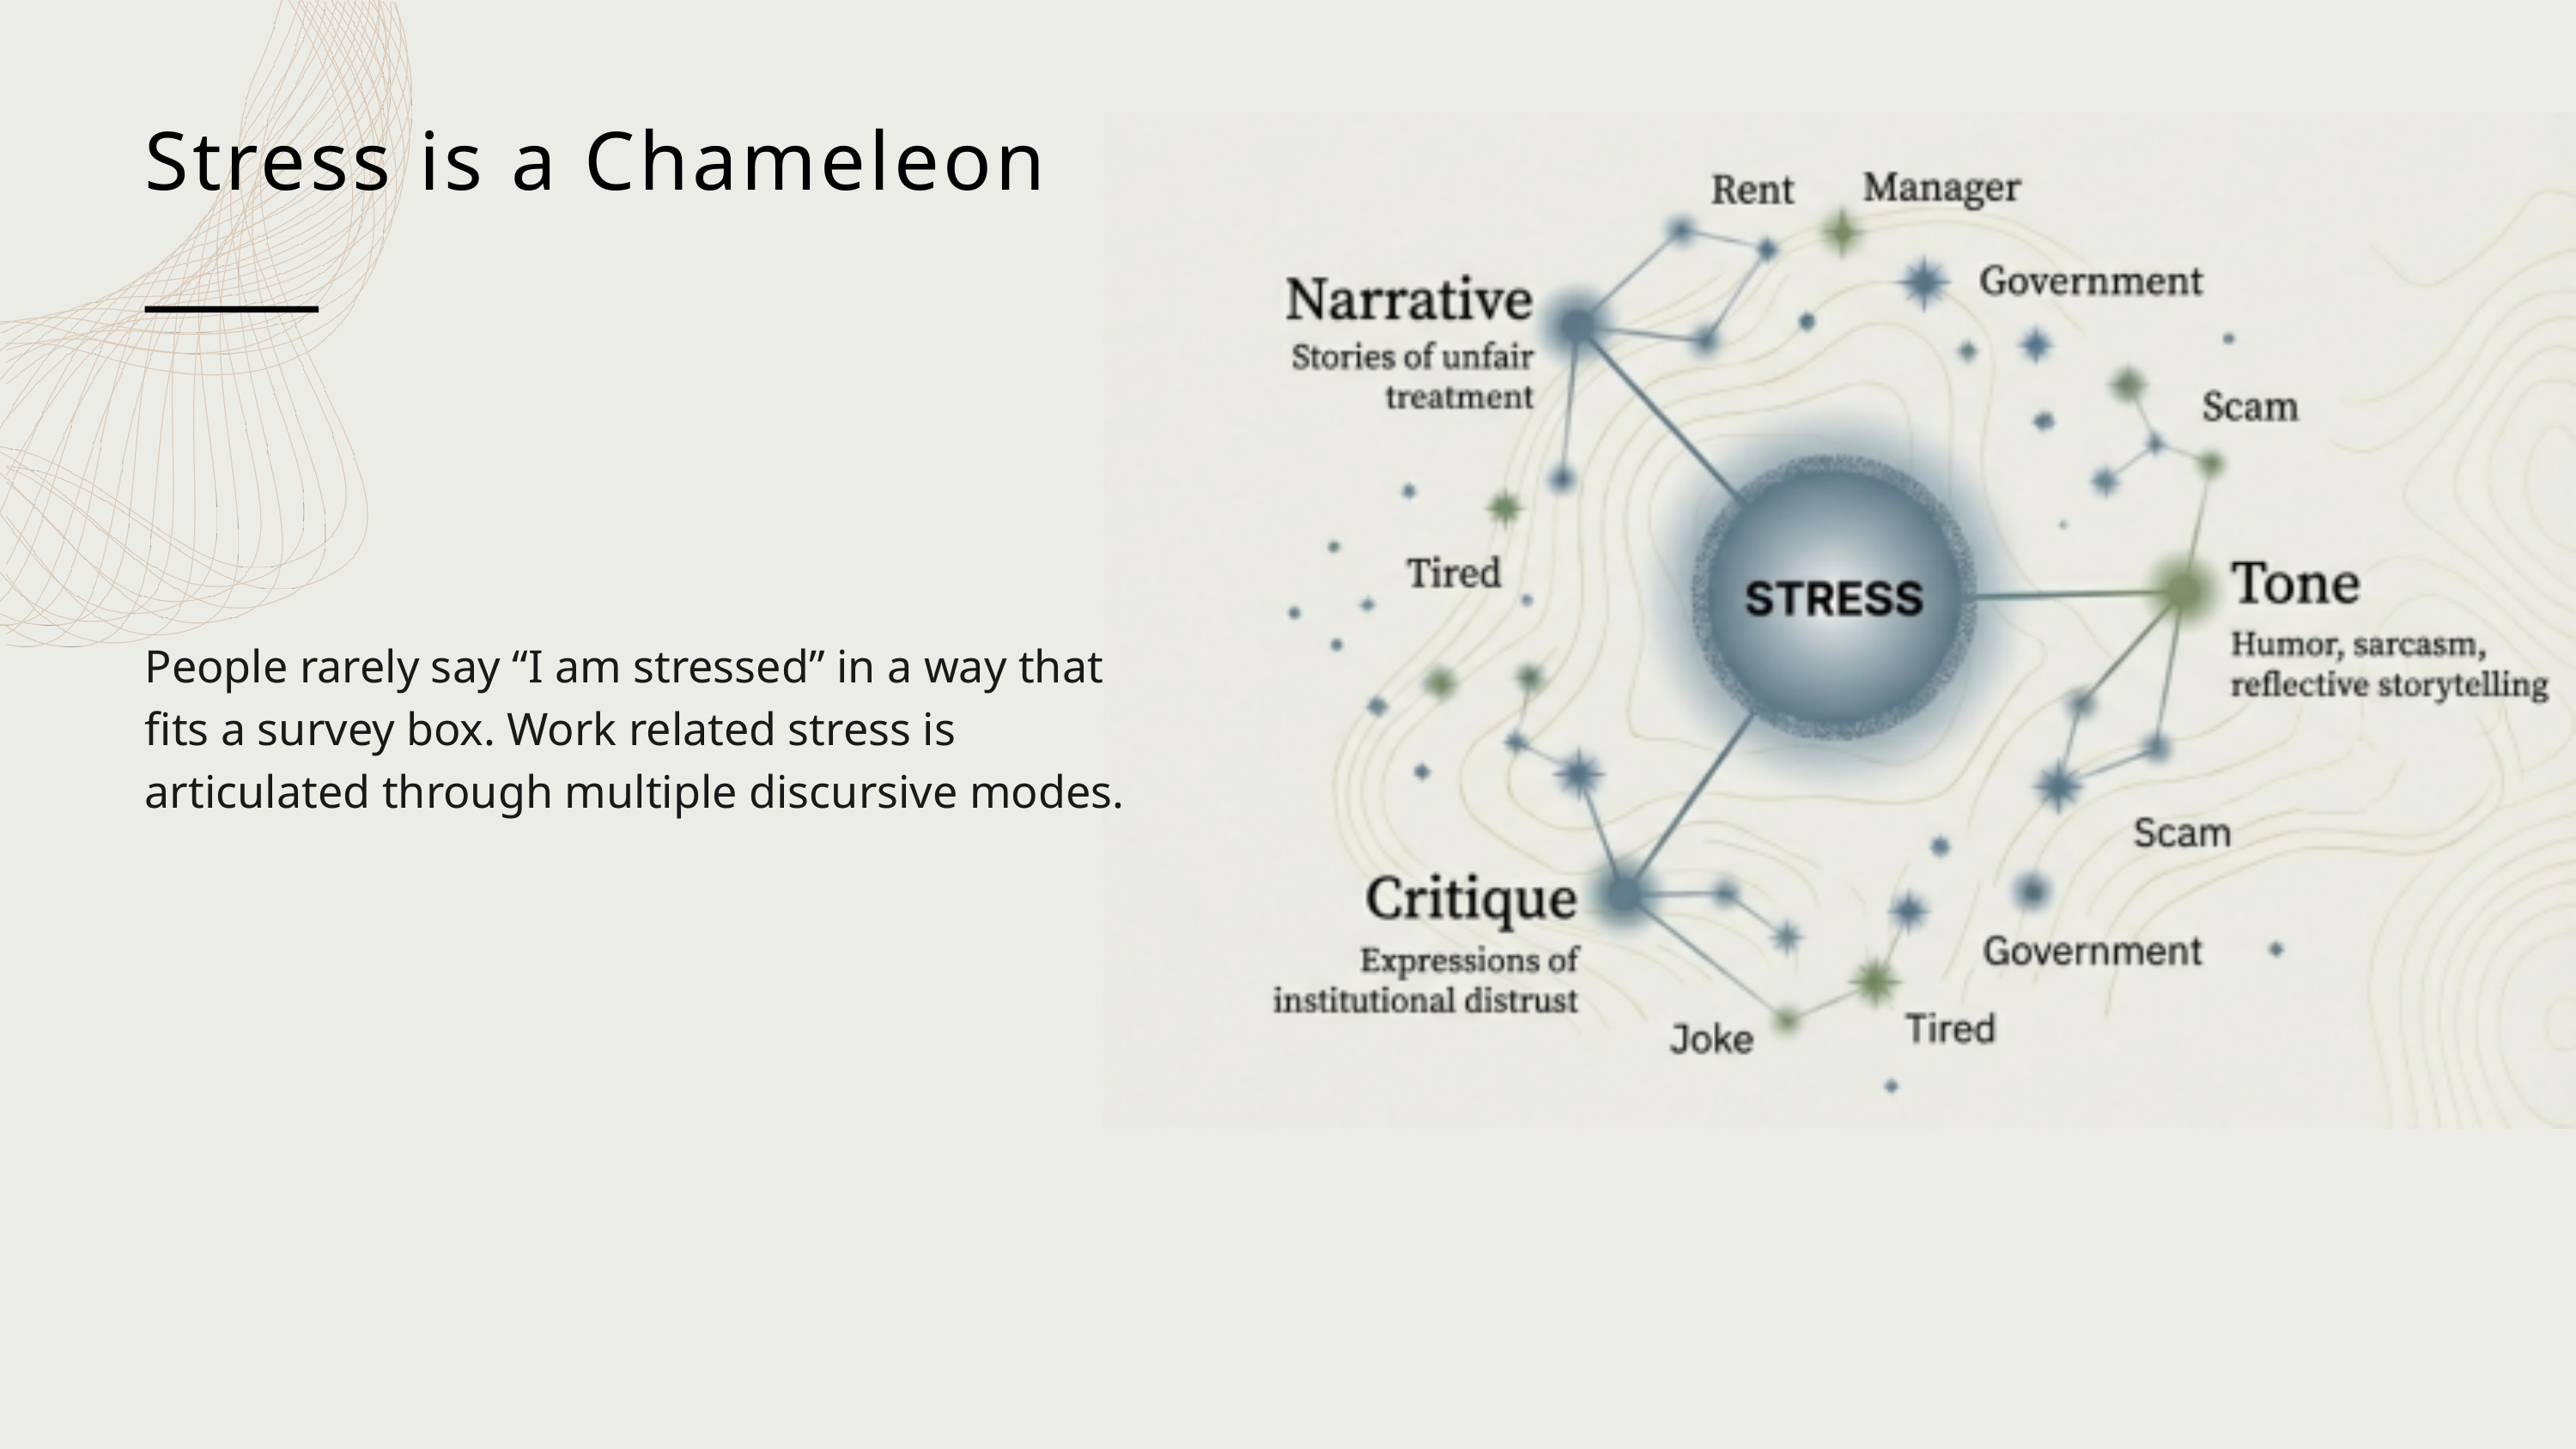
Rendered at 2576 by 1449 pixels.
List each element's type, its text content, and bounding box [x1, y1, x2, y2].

text_box [144, 306, 319, 313]
text_box [5, 2, 412, 647]
text_box [1103, 112, 2576, 1129]
text_box Stress is a Chameleon [144, 118, 2308, 207]
text_box [0, 0, 391, 626]
text_box People rarely say “I am stressed” in a way that fits a survey box. Work related stress is articulated through multiple discursive modes. [144, 629, 1180, 817]
